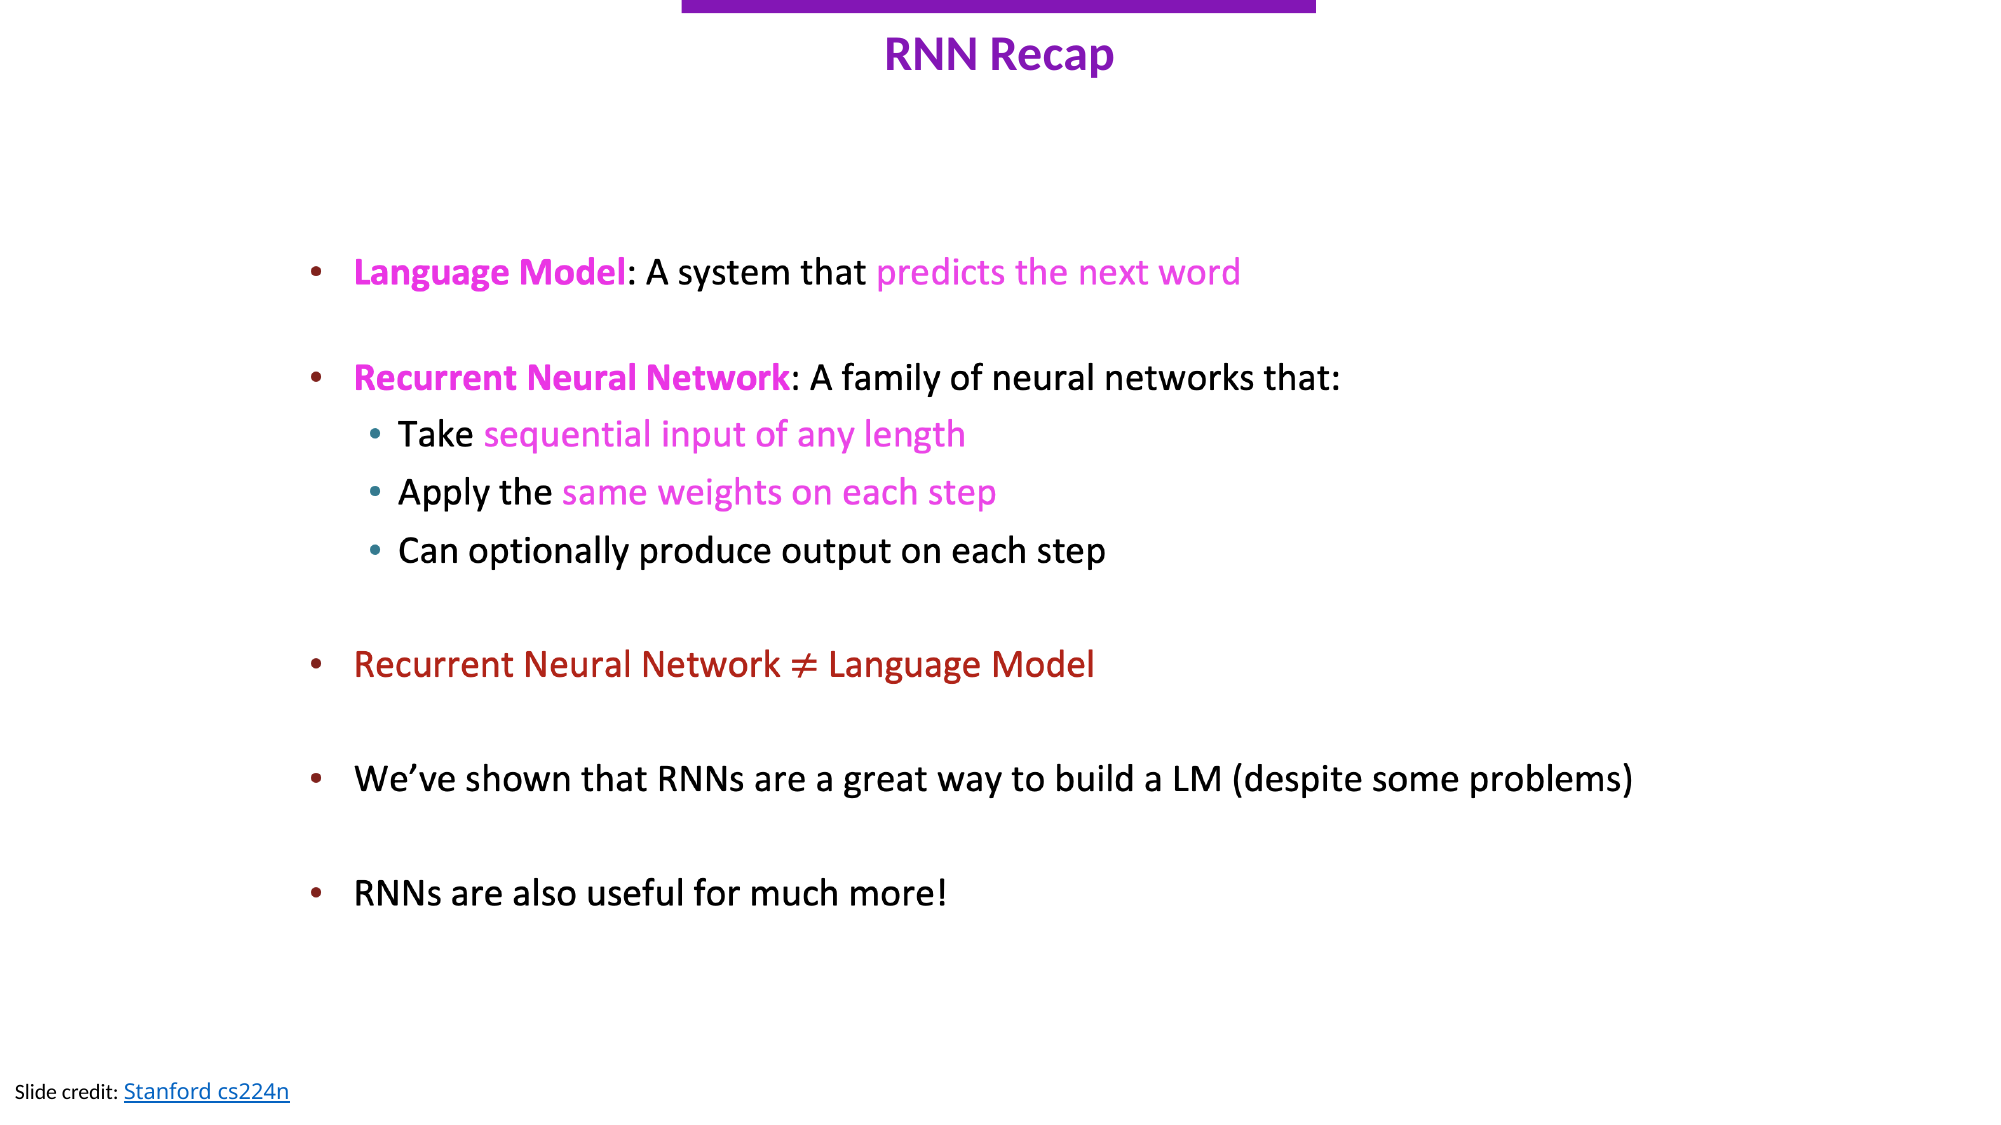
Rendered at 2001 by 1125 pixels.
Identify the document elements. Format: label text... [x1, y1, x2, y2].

text_box [681, 0, 1317, 13]
picture [289, 213, 1711, 912]
text_box Slide credit: Stanford cs224n [0, 1070, 1203, 1115]
text_box RNN Recap [664, 13, 1335, 89]
